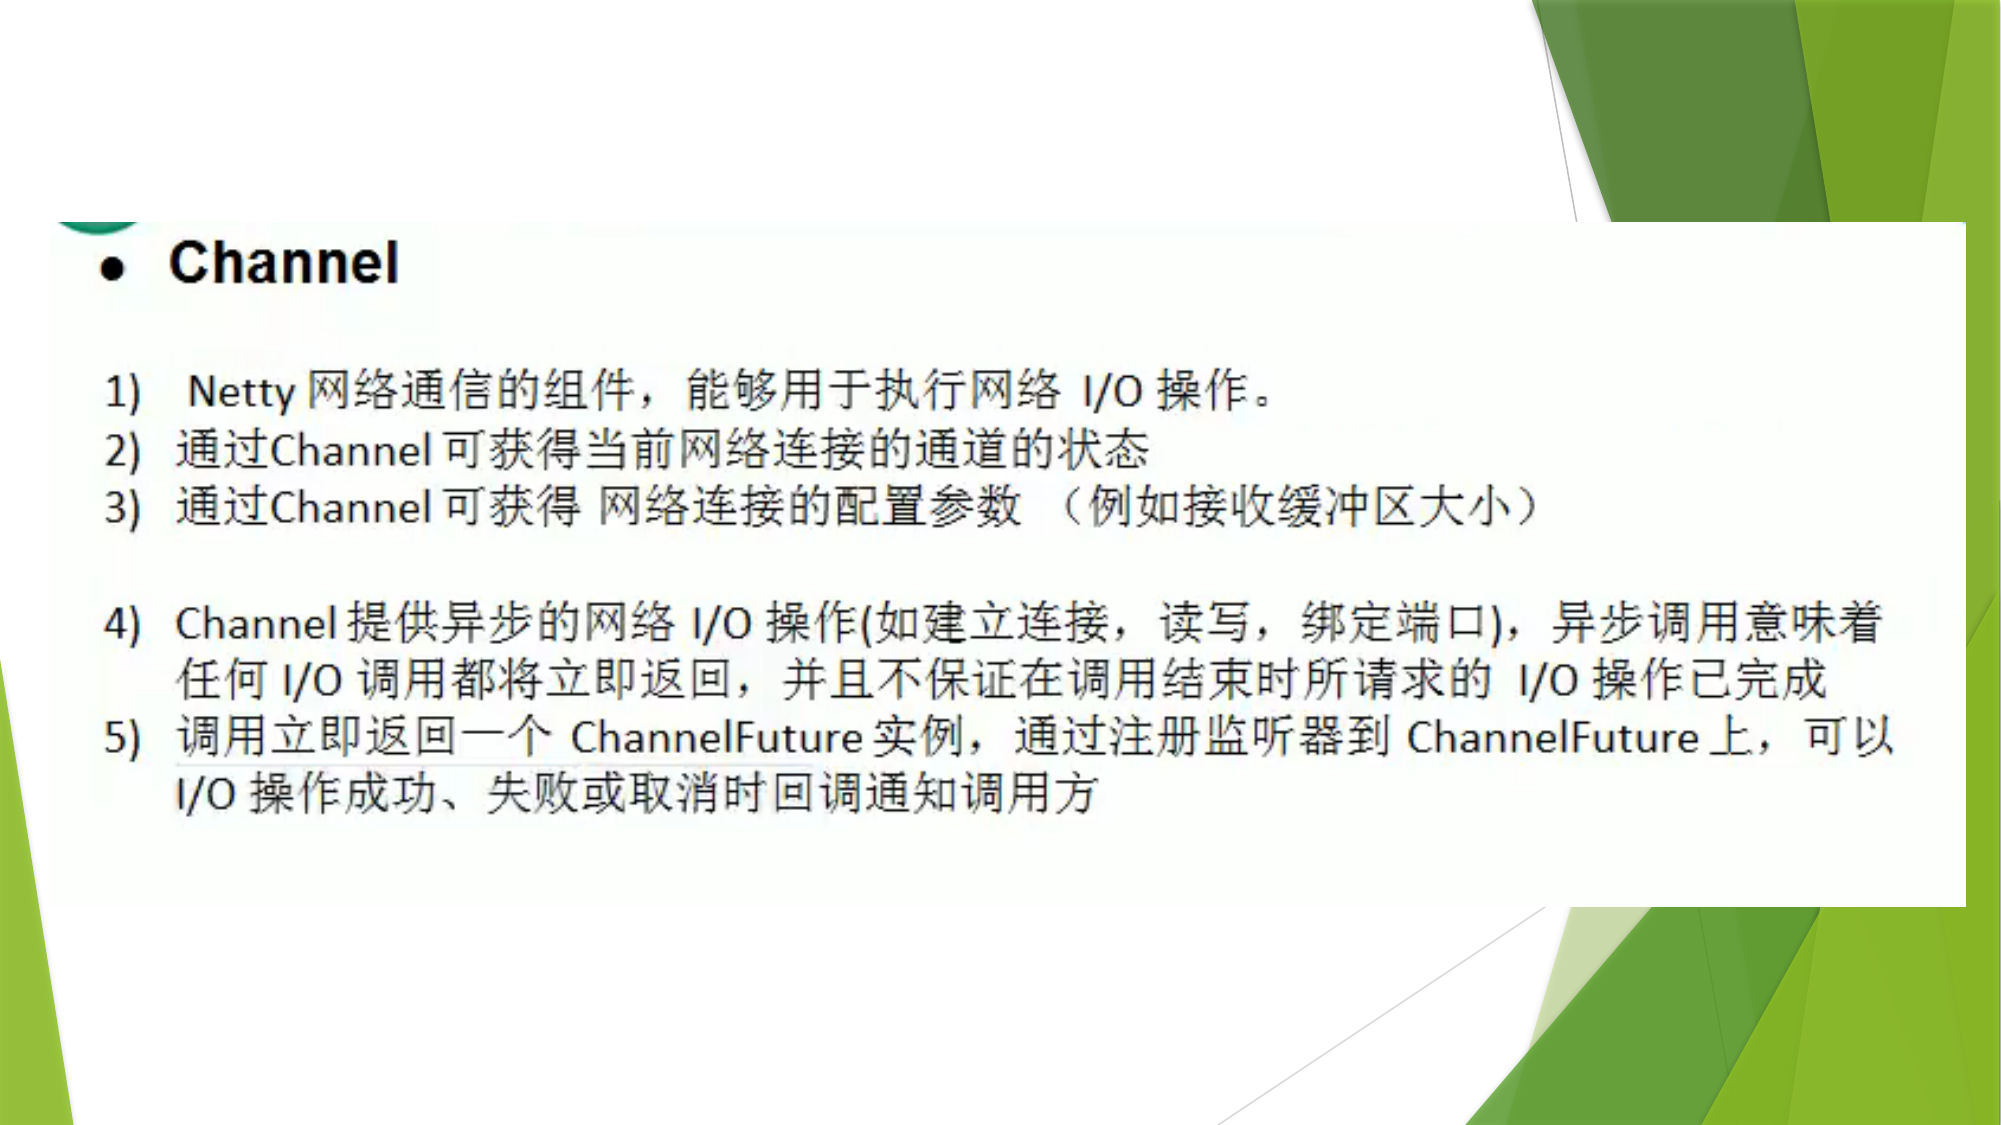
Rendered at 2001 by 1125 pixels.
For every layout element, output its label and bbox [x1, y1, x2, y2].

picture [49, 221, 1966, 908]
